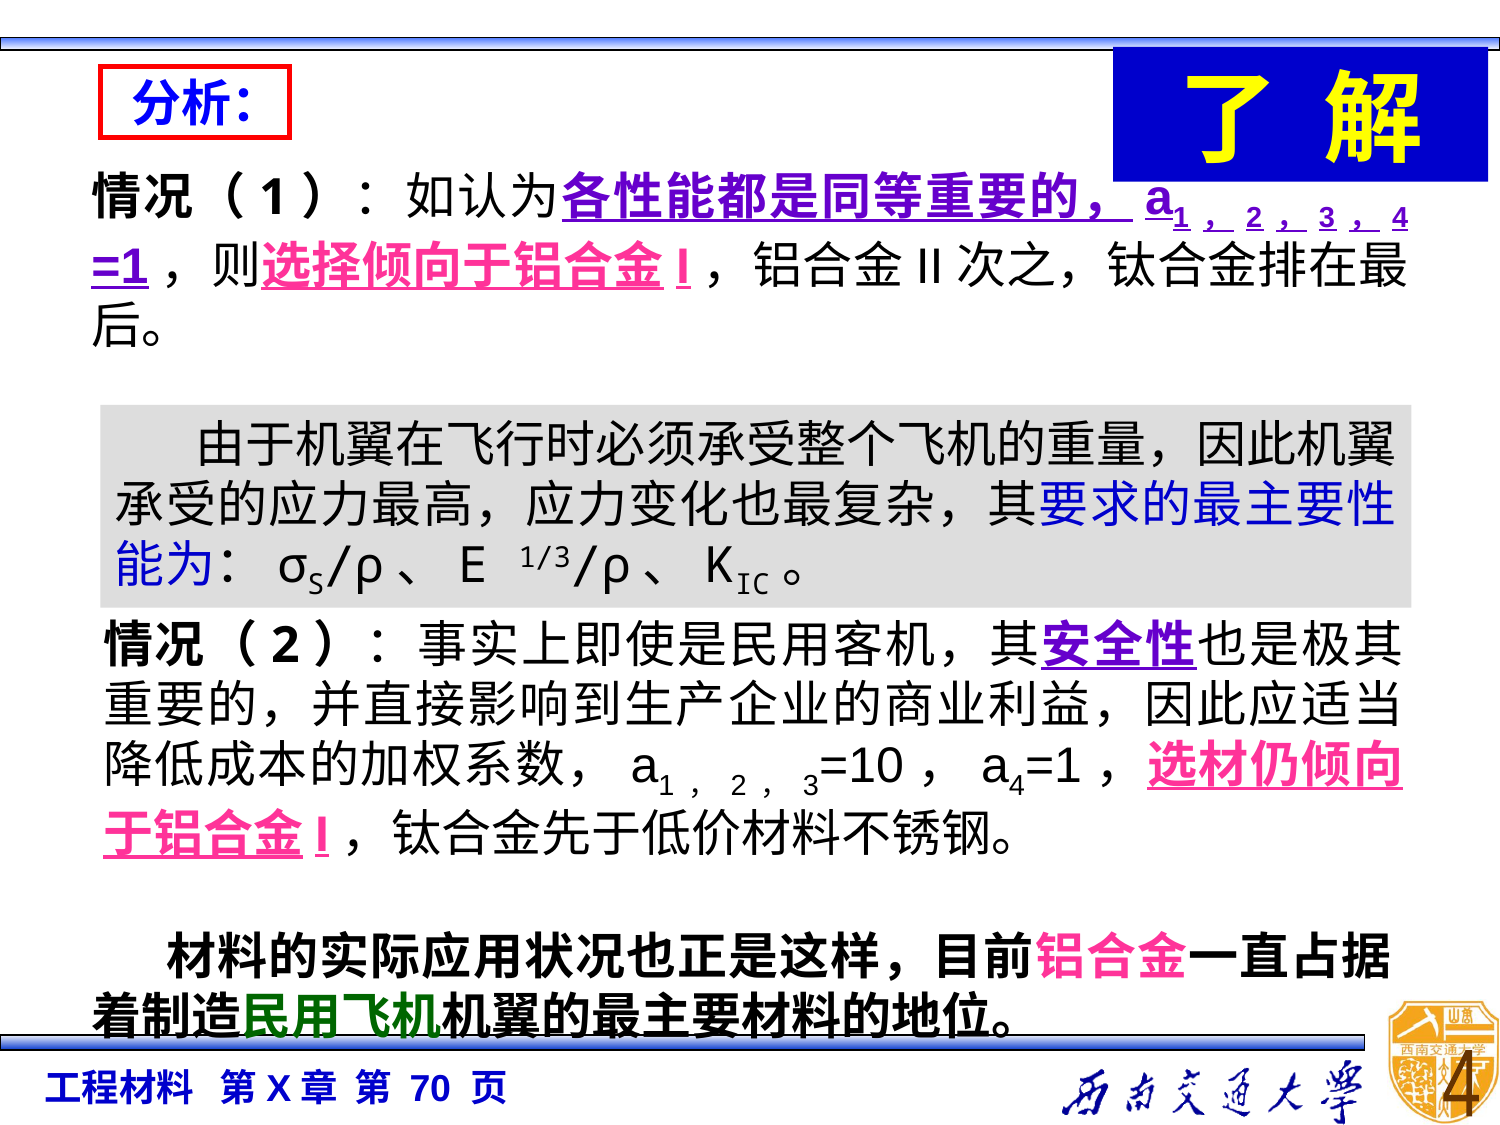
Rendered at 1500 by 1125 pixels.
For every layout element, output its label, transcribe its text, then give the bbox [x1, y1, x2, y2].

picture [1062, 1059, 1363, 1125]
picture [1387, 999, 1500, 1125]
text_box 分析： [100, 66, 290, 138]
text_box 情况（1）：如认为各性能都是同等重要的，a1，2，3，4 =1，则选择倾向于铝合金I，铝合金II次之，钛合金排在最后。 [76, 157, 1424, 361]
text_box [88, 408, 1419, 865]
text_box 了 解 [1113, 46, 1489, 182]
text_box 材料的实际应用状况也正是这样，目前铝合金一直占据着制造民用飞机机翼的最主要材料的地位。 [76, 917, 1407, 1052]
